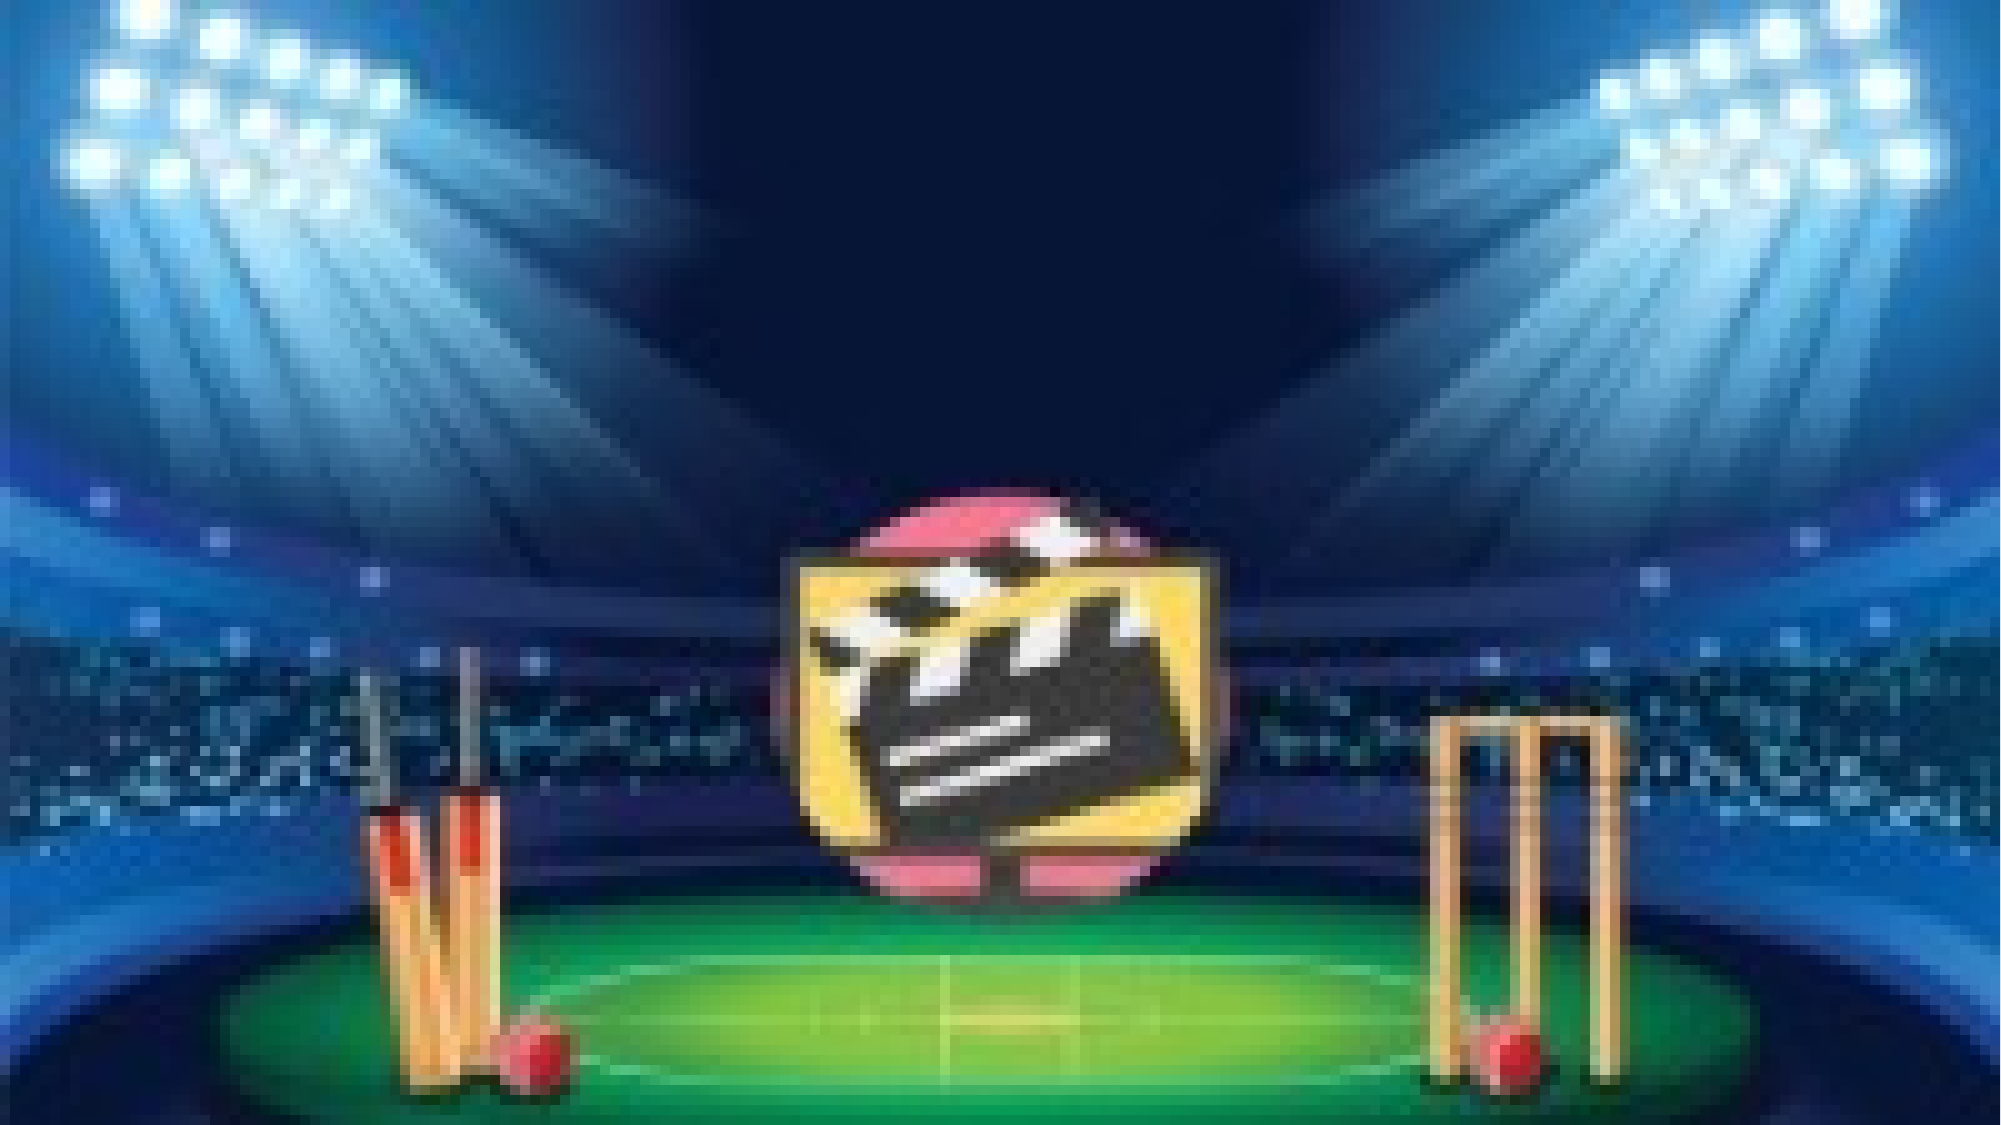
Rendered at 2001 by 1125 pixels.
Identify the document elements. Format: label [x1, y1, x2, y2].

text_box [0, 0, 2000, 1125]
